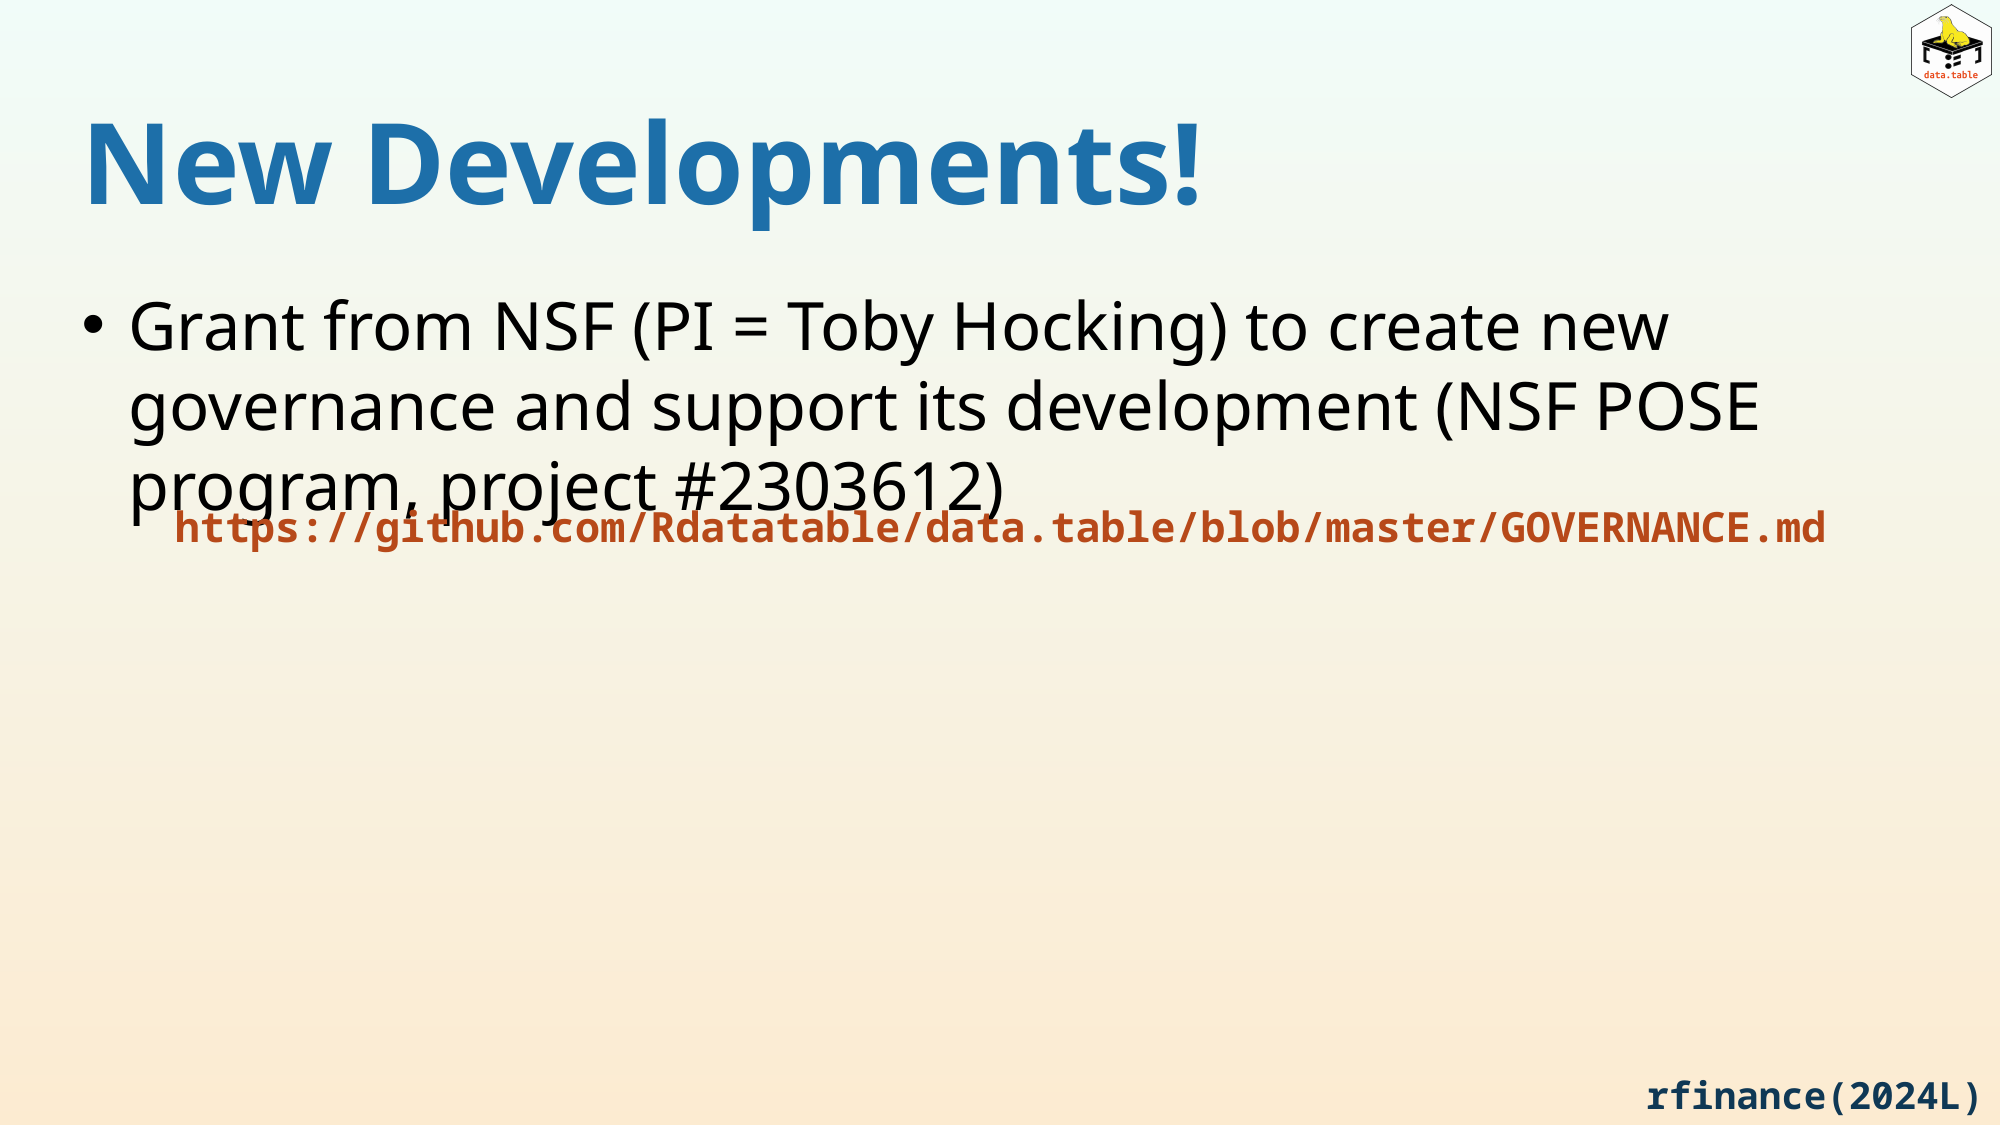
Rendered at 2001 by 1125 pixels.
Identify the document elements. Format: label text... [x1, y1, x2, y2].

text_box New Developments! [66, 84, 1333, 235]
text_box Grant from NSF (PI = Toby Hocking) to create new governance and support its development (NSF POSE program, project #2303612) [66, 276, 1912, 531]
picture [1911, 4, 1992, 98]
text_box rfinance(2024L) [1631, 1064, 1999, 1125]
text_box https://github.com/Rdatatable/data.table/blob/master/GOVERNANCE.md [77, 493, 1923, 559]
